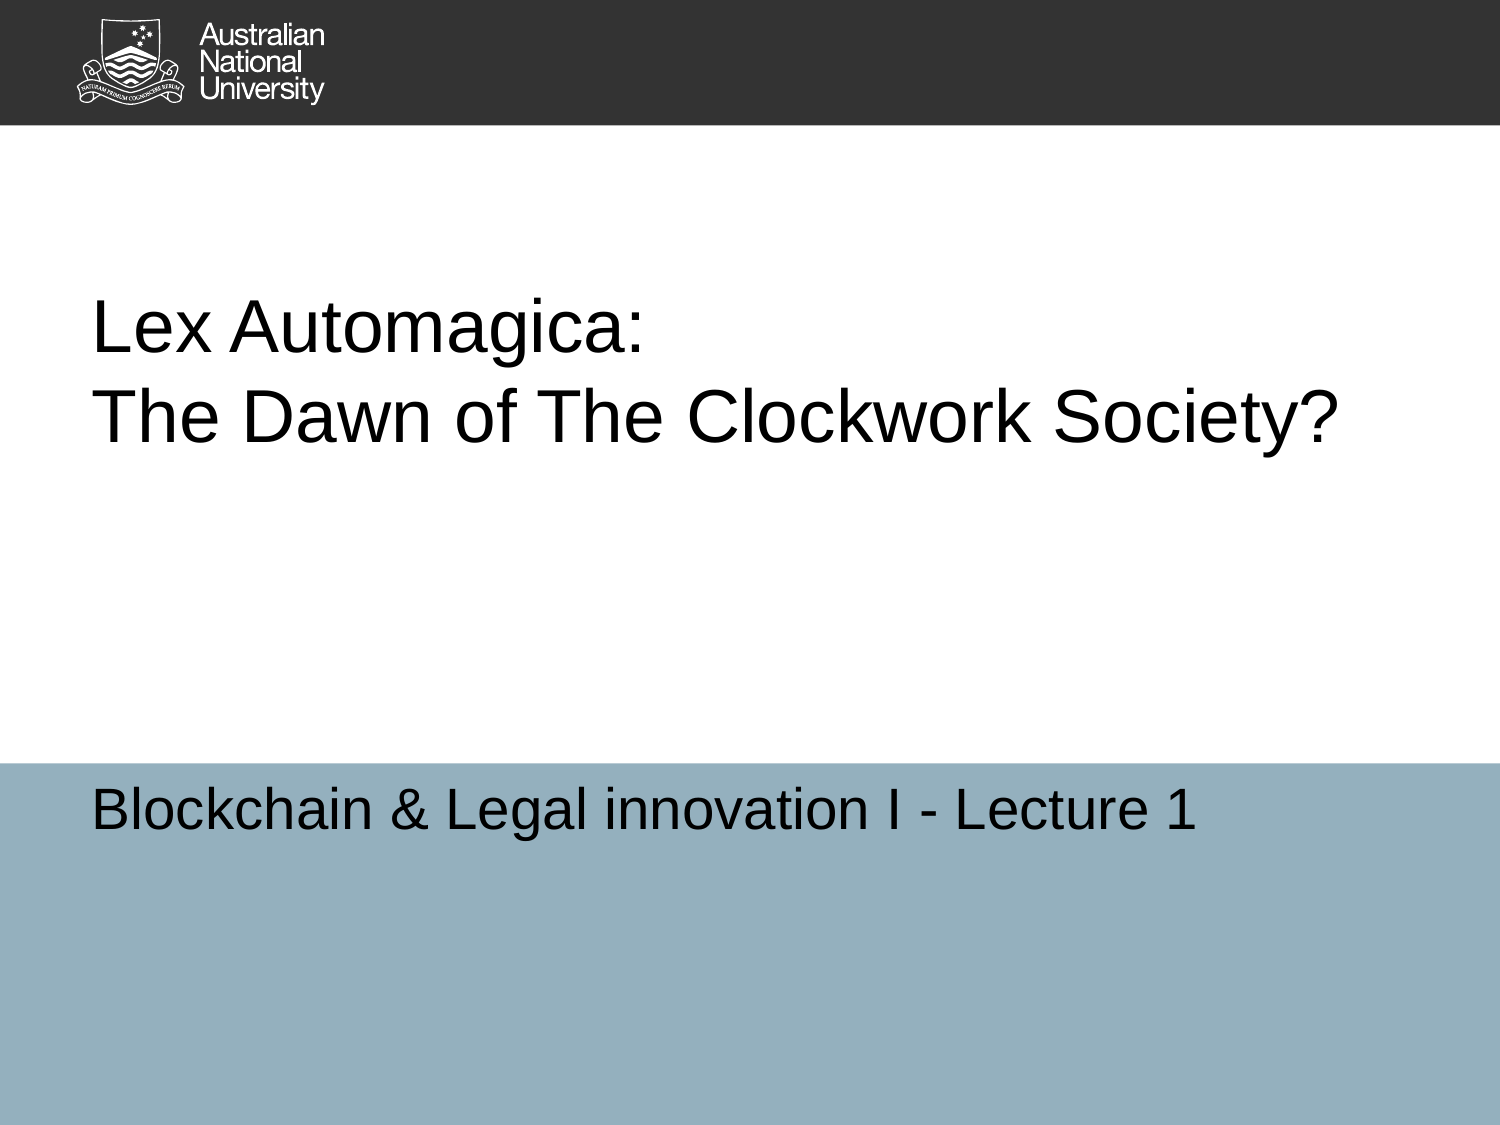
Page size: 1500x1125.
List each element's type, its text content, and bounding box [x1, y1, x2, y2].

subtitle Blockchain & Legal innovation I - Lecture 1 [76, 763, 1436, 850]
title Lex Automagica: The Dawn of The Clockwork Society? [76, 268, 1424, 466]
